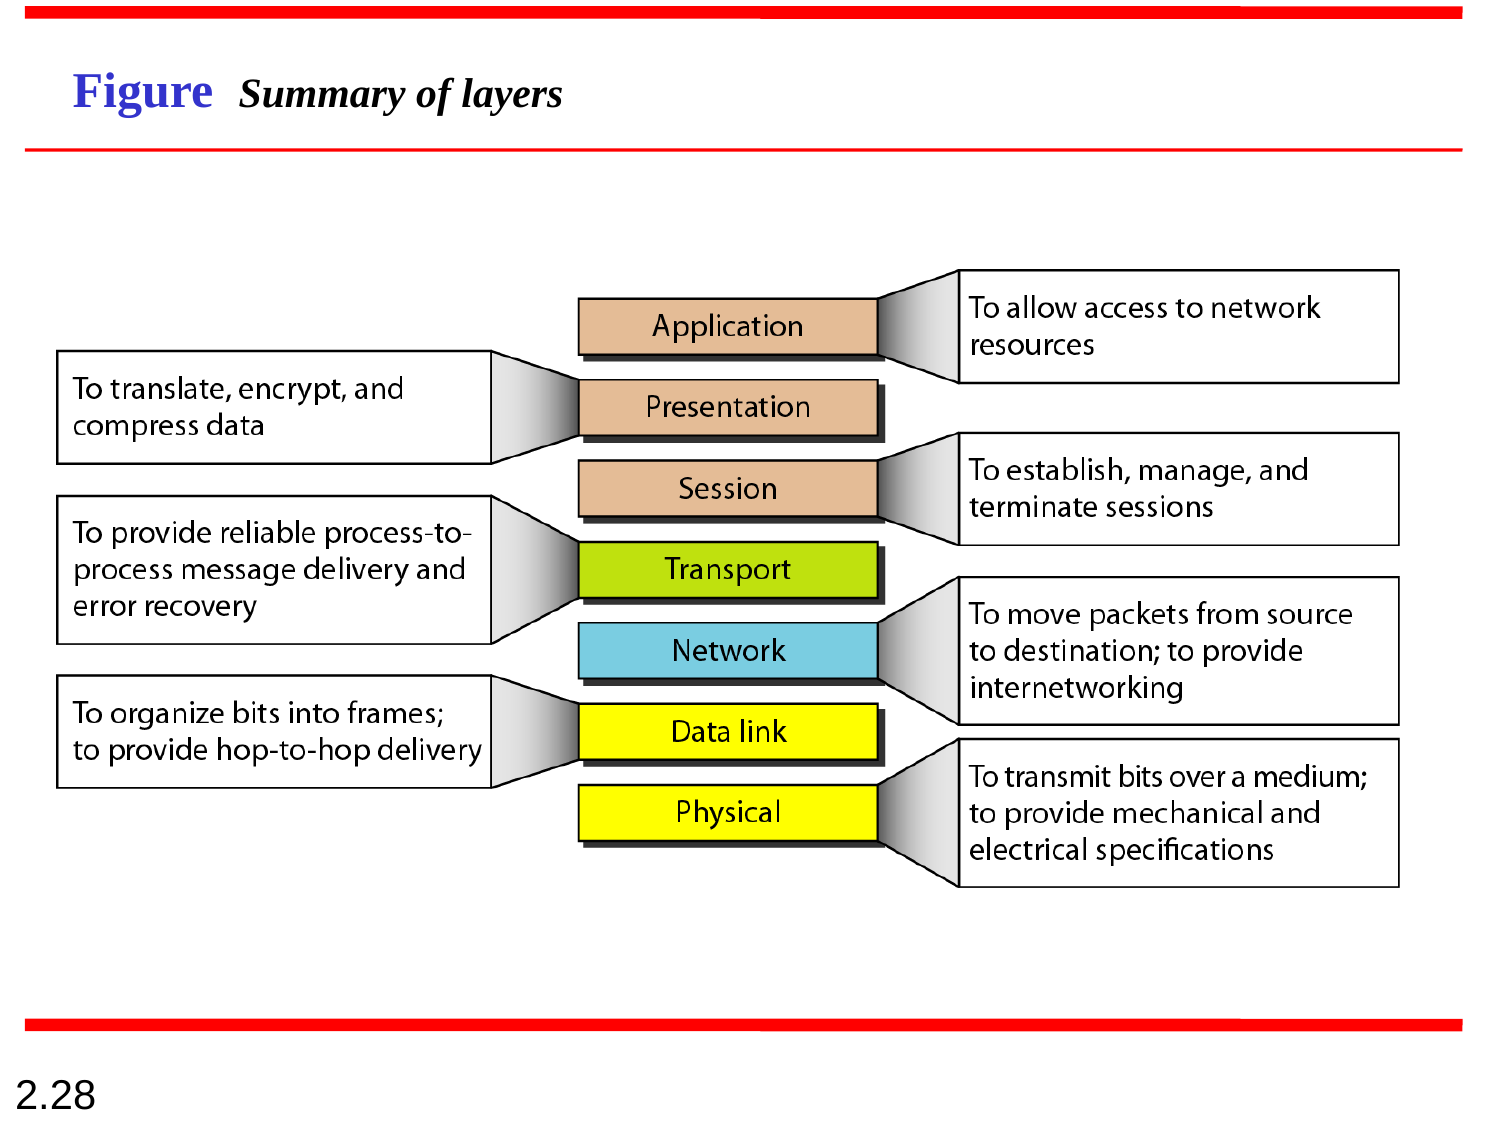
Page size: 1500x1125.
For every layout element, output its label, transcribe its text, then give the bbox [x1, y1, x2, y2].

slide_number 2.28 [0, 1050, 313, 1125]
text_box Figure Summary of layers [57, 49, 579, 125]
picture [56, 269, 1401, 888]
